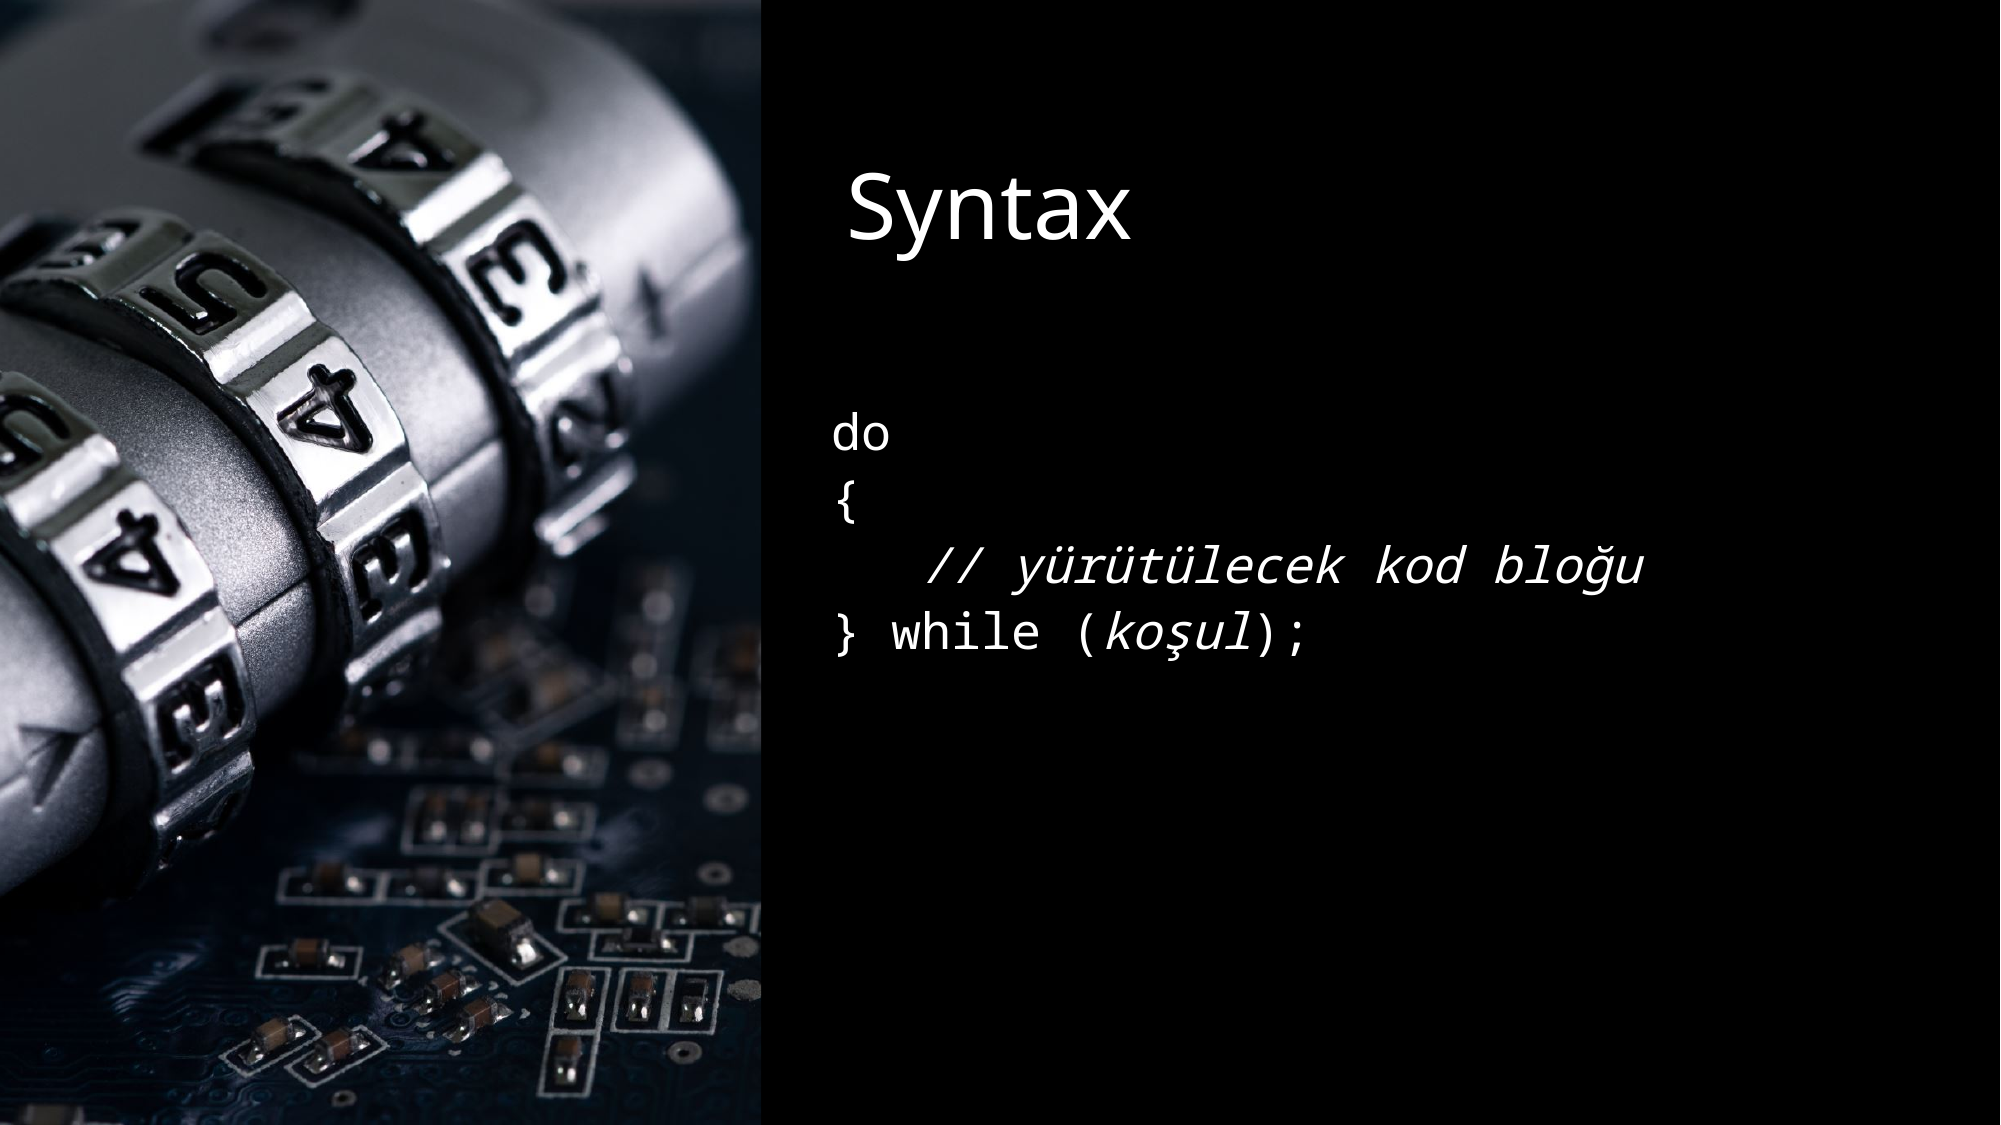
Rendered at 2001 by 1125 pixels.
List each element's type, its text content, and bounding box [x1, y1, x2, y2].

title Syntax [831, 59, 1845, 360]
picture [0, 0, 762, 1125]
list do { // yürütülecek kod bloğu } while (koşul); [831, 381, 1845, 1014]
